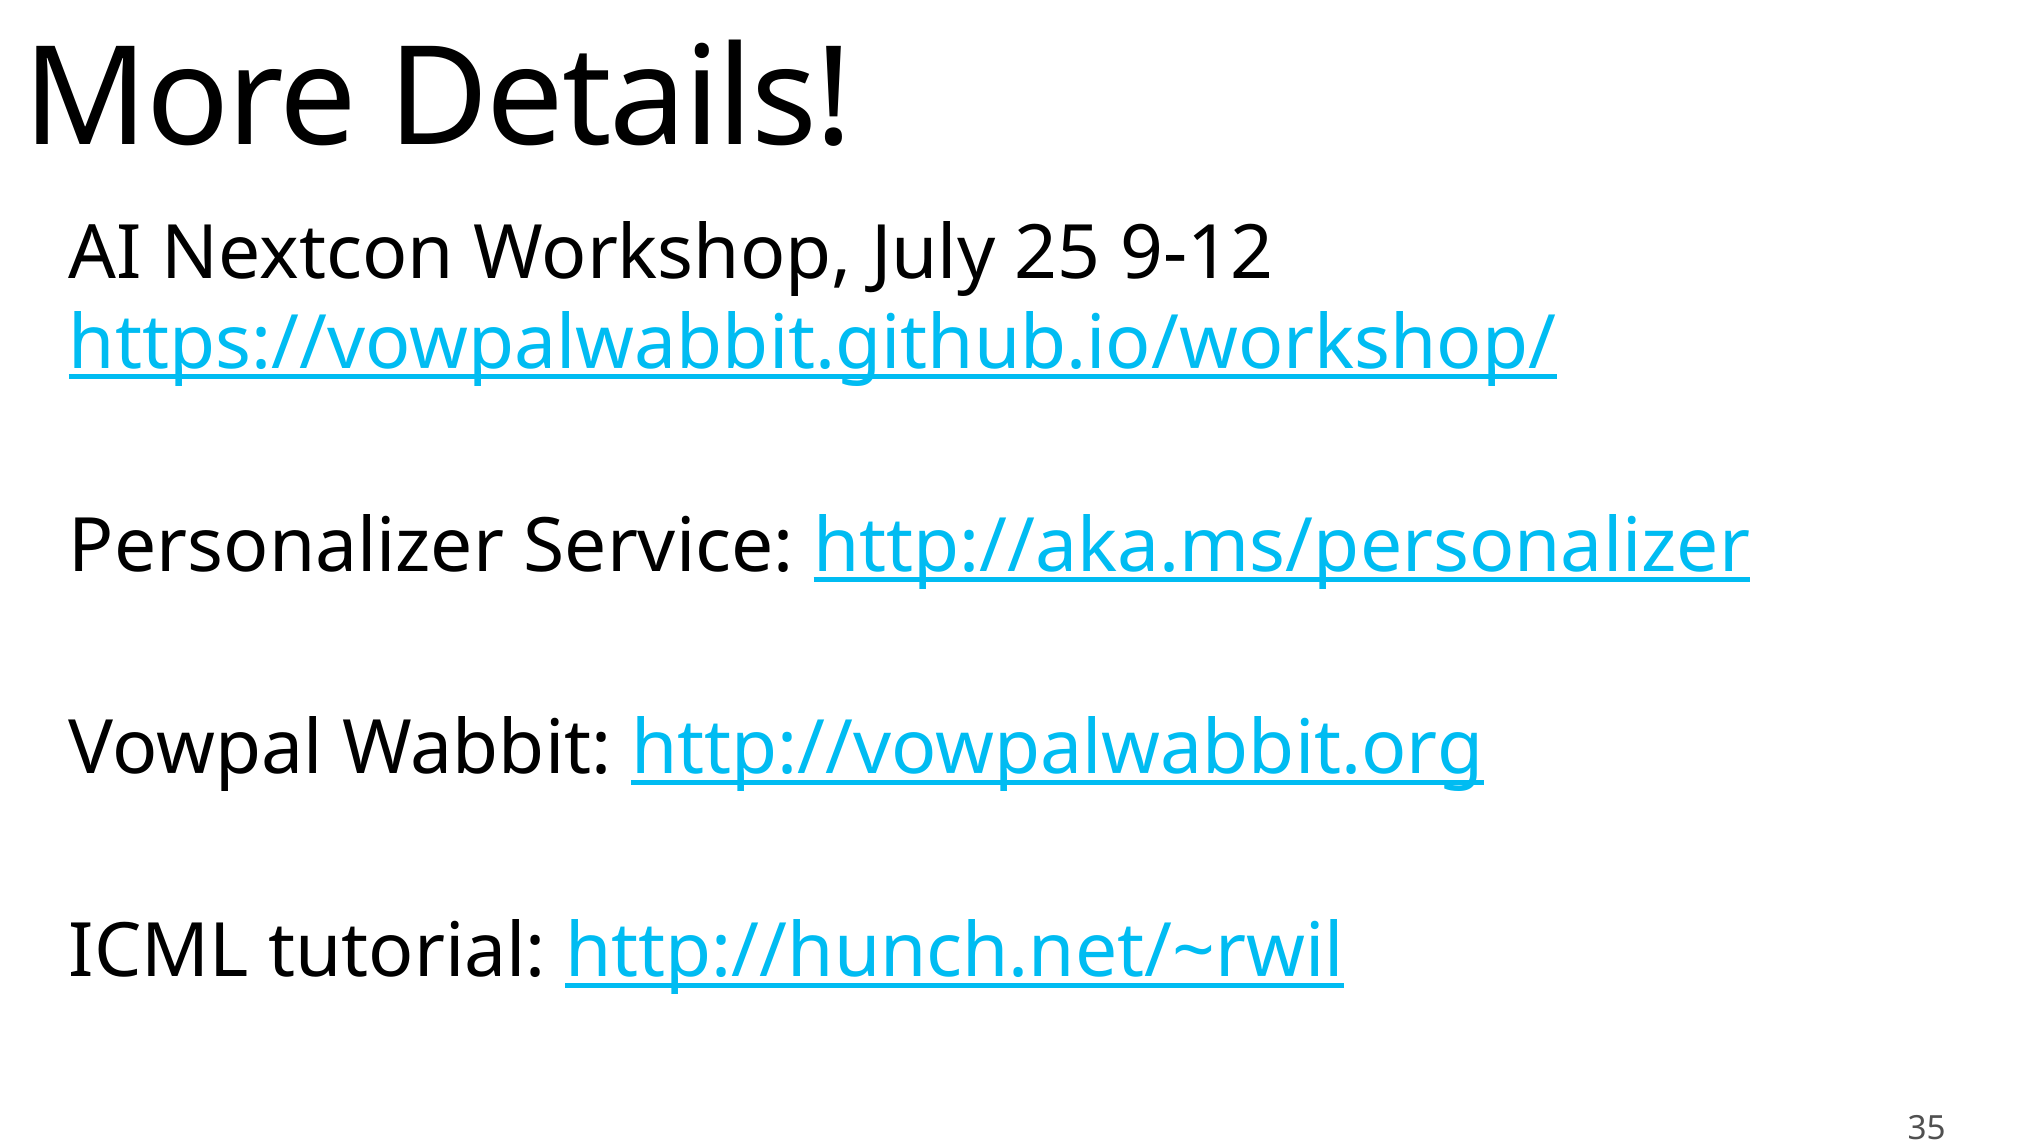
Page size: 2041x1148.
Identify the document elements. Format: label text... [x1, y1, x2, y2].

title More Details! [0, 11, 1951, 162]
list AI Nextcon Workshop, July 25 9-12 https://vowpalwabbit.github.io/workshop/ Personalizer Service: http://aka.ms/personalizer Vowpal Wabbit: http://vowpalwabbit.org ICML tutorial: http://hunch.net/~rwil [45, 198, 1996, 993]
